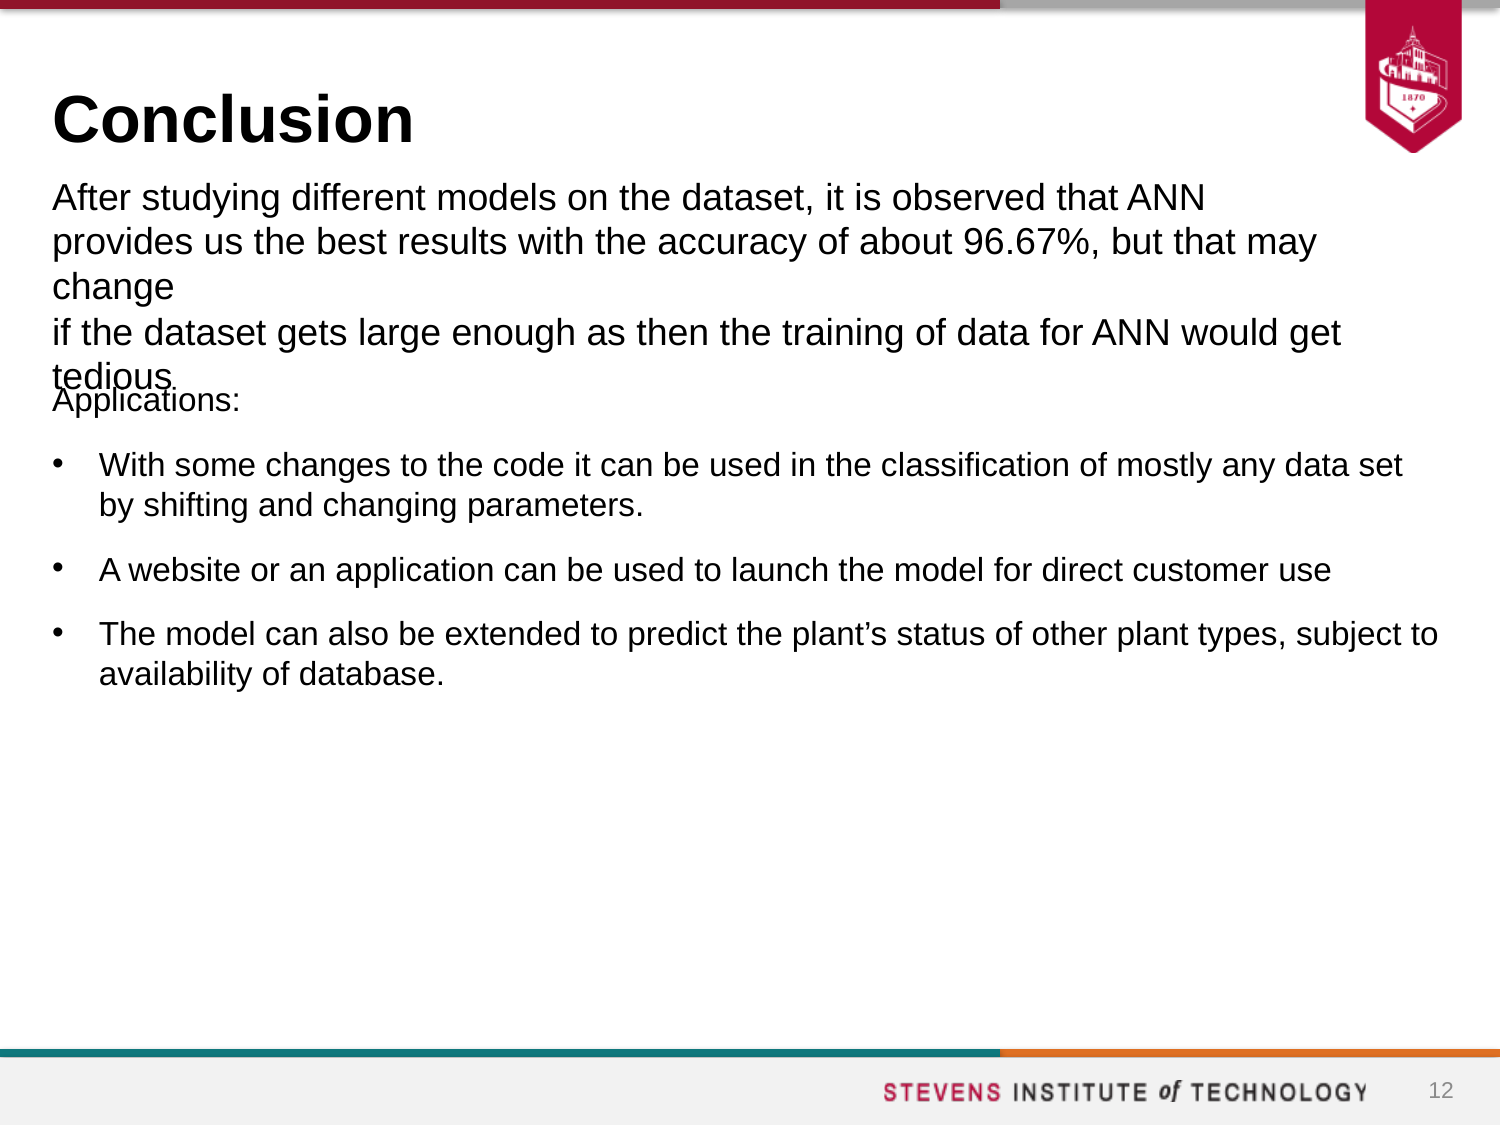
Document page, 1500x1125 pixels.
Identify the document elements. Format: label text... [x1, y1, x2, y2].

slide_number 12 [1401, 1059, 1481, 1120]
title Conclusion [37, 68, 1236, 157]
list Applications: With some changes to the code it can be used in the classification of mostly any data set by shifting and changing parameters. A website or an application can be used to launch the model for direct customer use The model can also be extended to predict the plant’s status of other plant types, subject to availability of database. [37, 370, 1463, 1090]
list After studying different models on the dataset, it is observed that ANN provides us the best results with the accuracy of about 96.67%, but that may change if the dataset gets large enough as then the training of data for ANN would get tedious [37, 165, 1463, 326]
